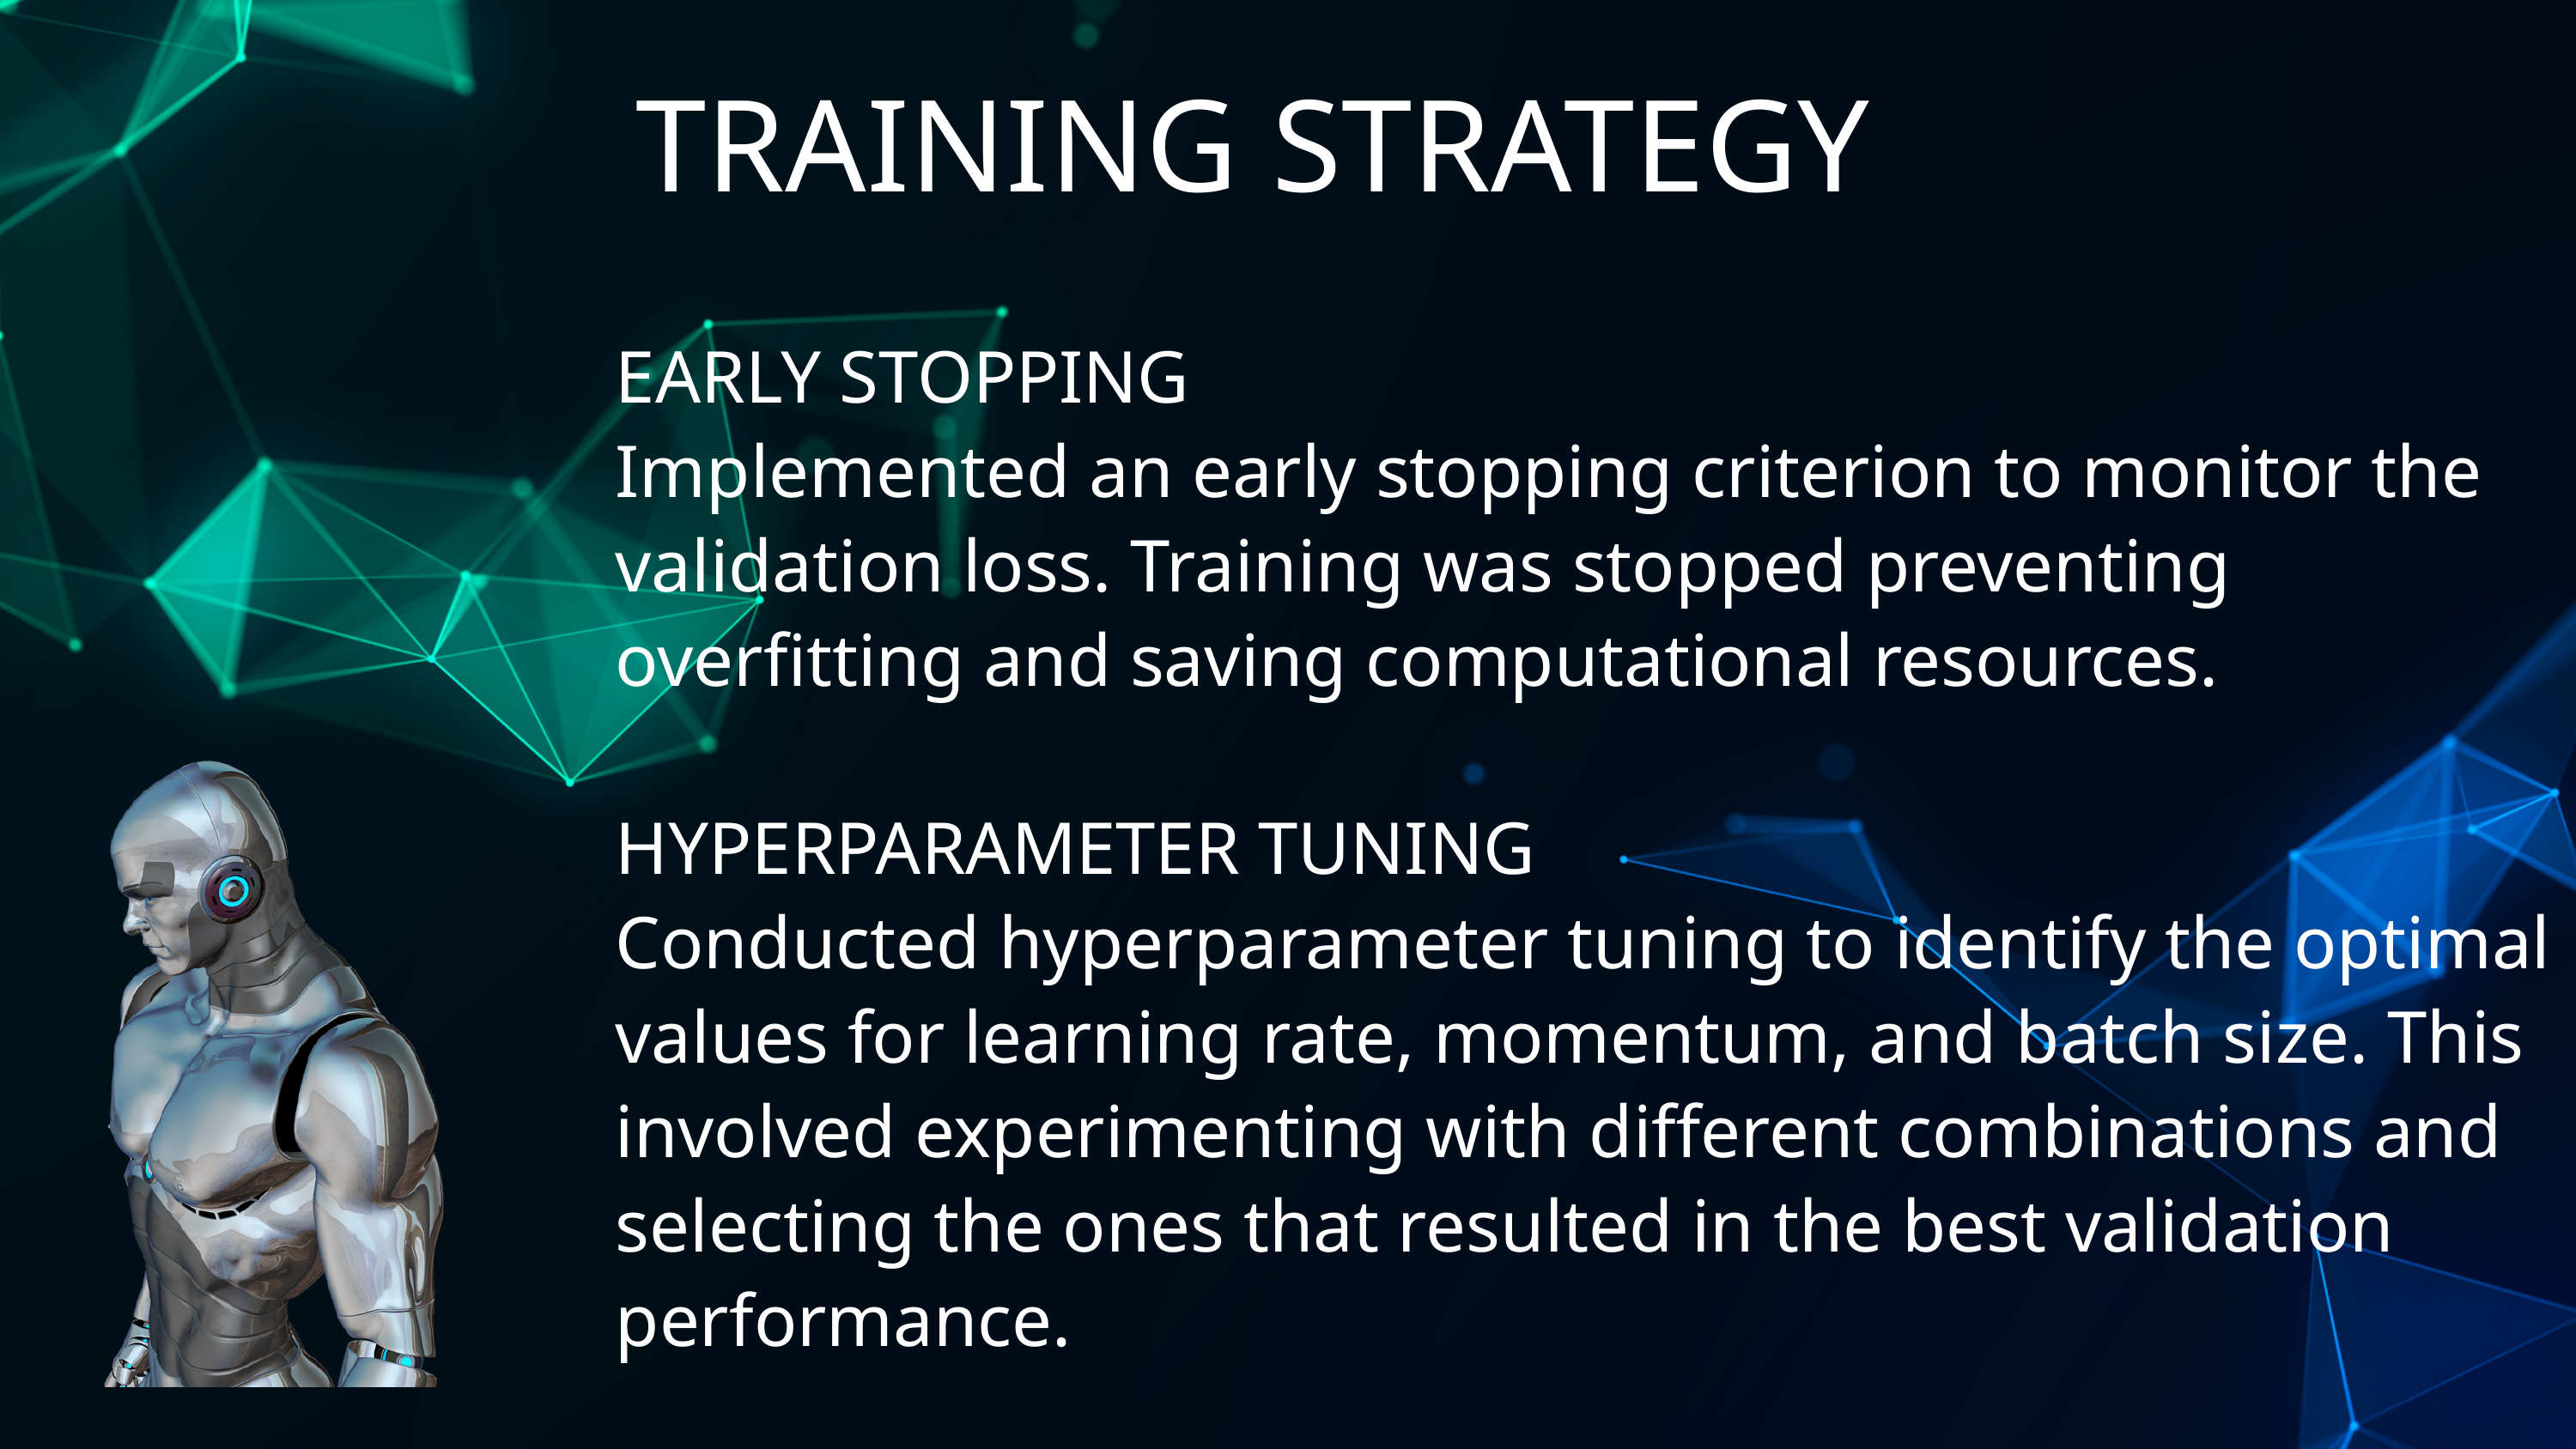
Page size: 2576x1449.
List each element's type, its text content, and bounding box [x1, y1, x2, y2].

text_box [104, 761, 444, 1387]
text_box TRAINING STRATEGY [532, 74, 1872, 218]
text_box [0, 0, 2576, 1449]
text_box EARLY STOPPING Implemented an early stopping criterion to monitor the validation loss. Training was stopped preventing overfitting and saving computational resources. HYPERPARAMETER TUNING Conducted hyperparameter tuning to identify the optimal values for learning rate, momentum, and batch size. This involved experimenting with different combinations and selecting the ones that resulted in the best validation performance. [615, 323, 2576, 1361]
